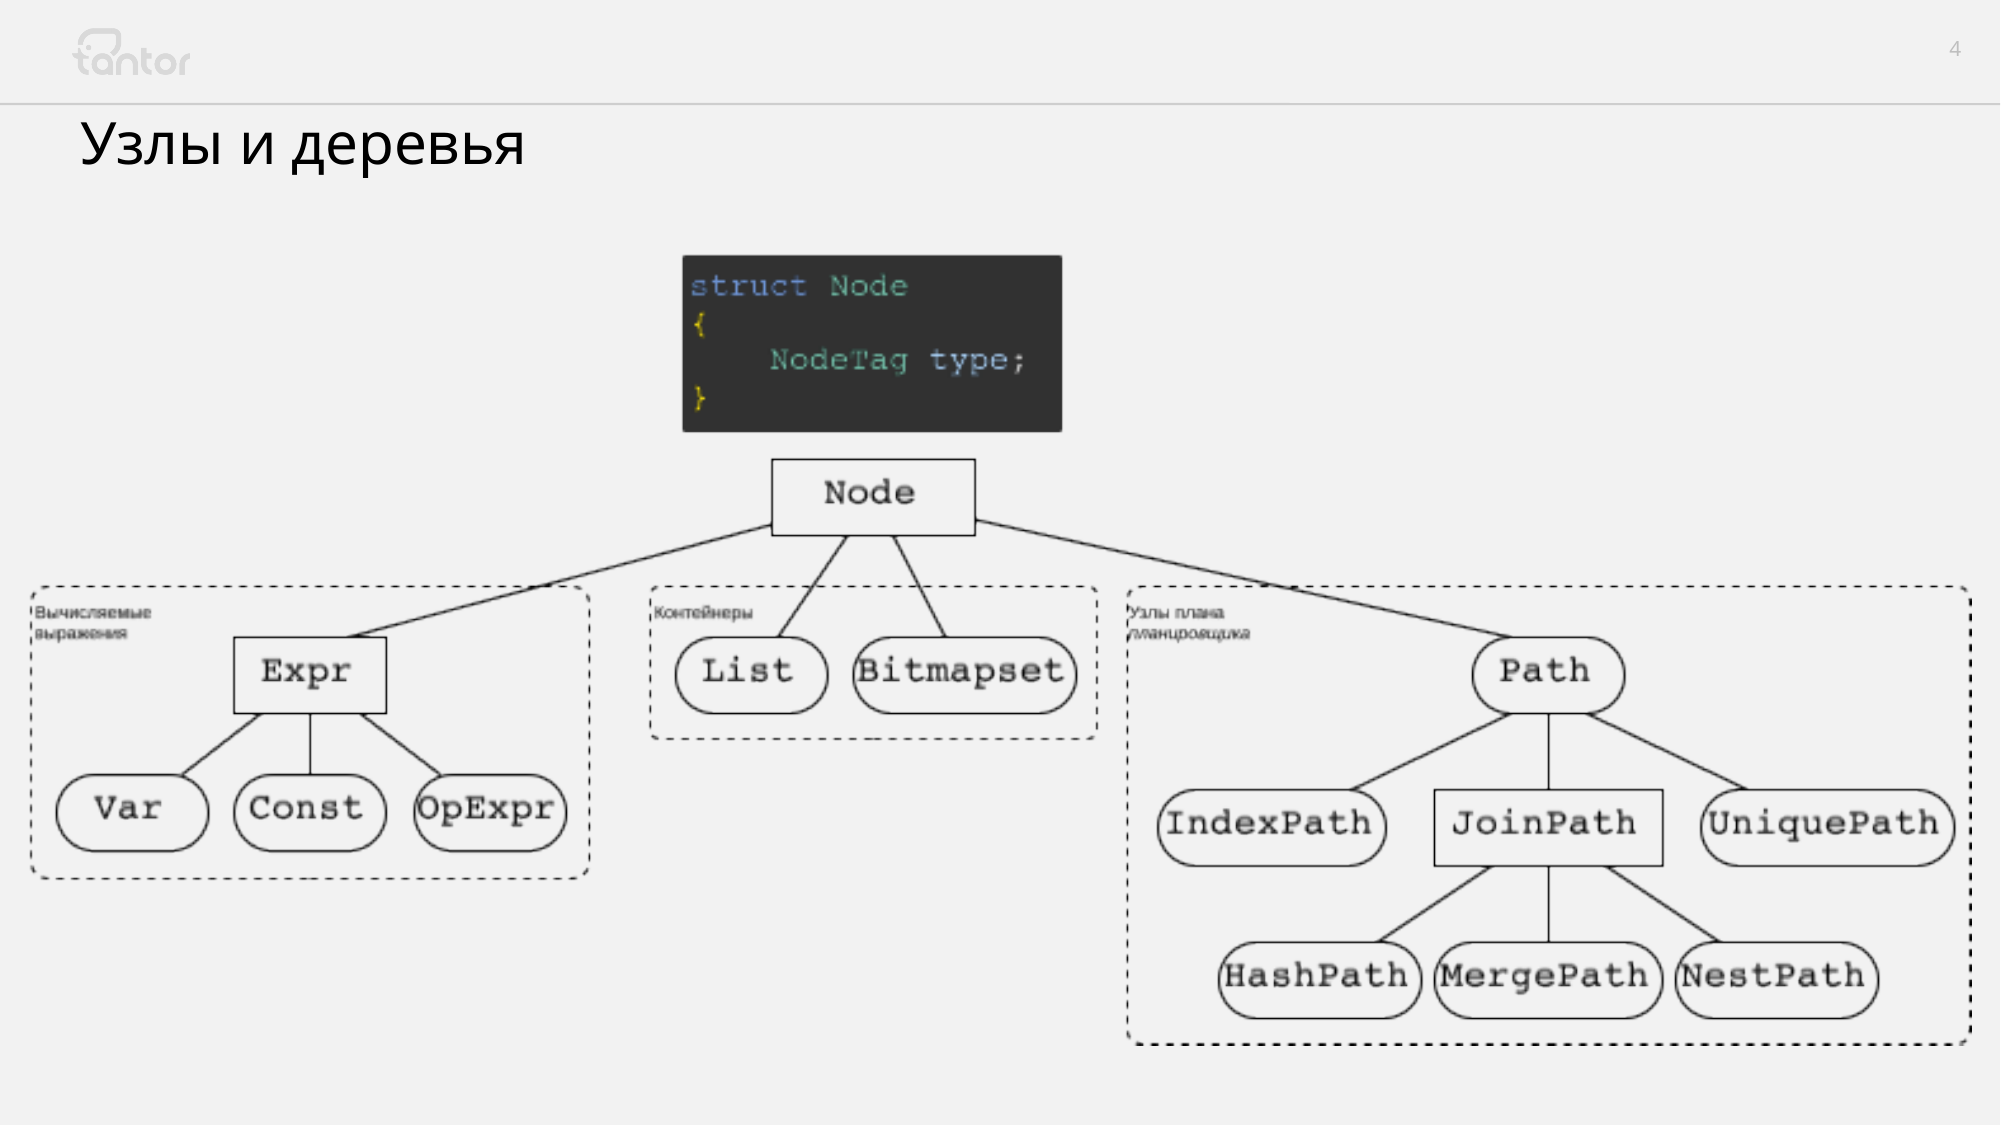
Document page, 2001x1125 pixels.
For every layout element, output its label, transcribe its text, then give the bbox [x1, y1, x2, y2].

picture [28, 253, 1972, 1046]
picture [72, 28, 190, 75]
title Узлы и деревья [72, 106, 1928, 253]
